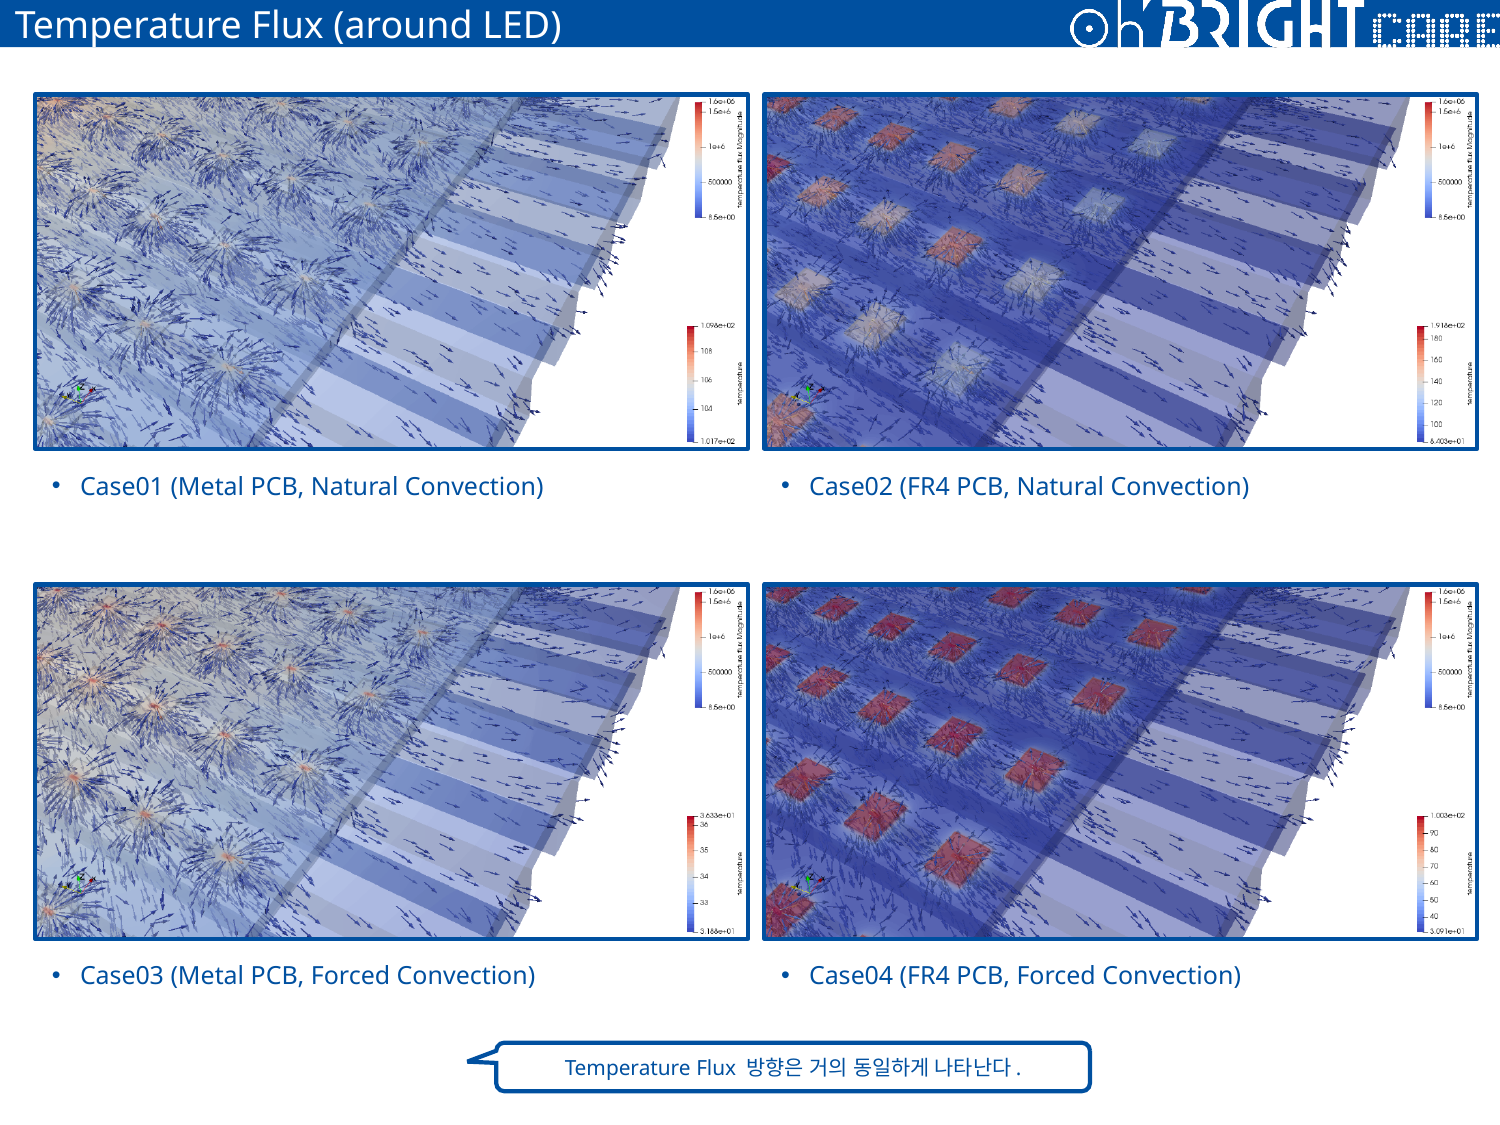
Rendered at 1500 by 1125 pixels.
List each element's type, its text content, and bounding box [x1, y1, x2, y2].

picture [1070, 0, 1500, 48]
text_box Case02 (FR4 PCB, Natural Convection) [766, 463, 1475, 508]
picture [37, 96, 746, 447]
picture [37, 586, 746, 937]
text_box Case04 (FR4 PCB, Forced Convection) [766, 952, 1475, 998]
text_box Temperature Flux 방향은 거의 동일하게 나타난다. [466, 1041, 1092, 1093]
text_box Case01 (Metal PCB, Natural Convection) [37, 463, 746, 508]
text_box Case03 (Metal PCB, Forced Convection) [37, 952, 746, 998]
text_box Temperature Flux (around LED) [0, 0, 1070, 48]
picture [766, 586, 1475, 937]
picture [766, 96, 1476, 447]
